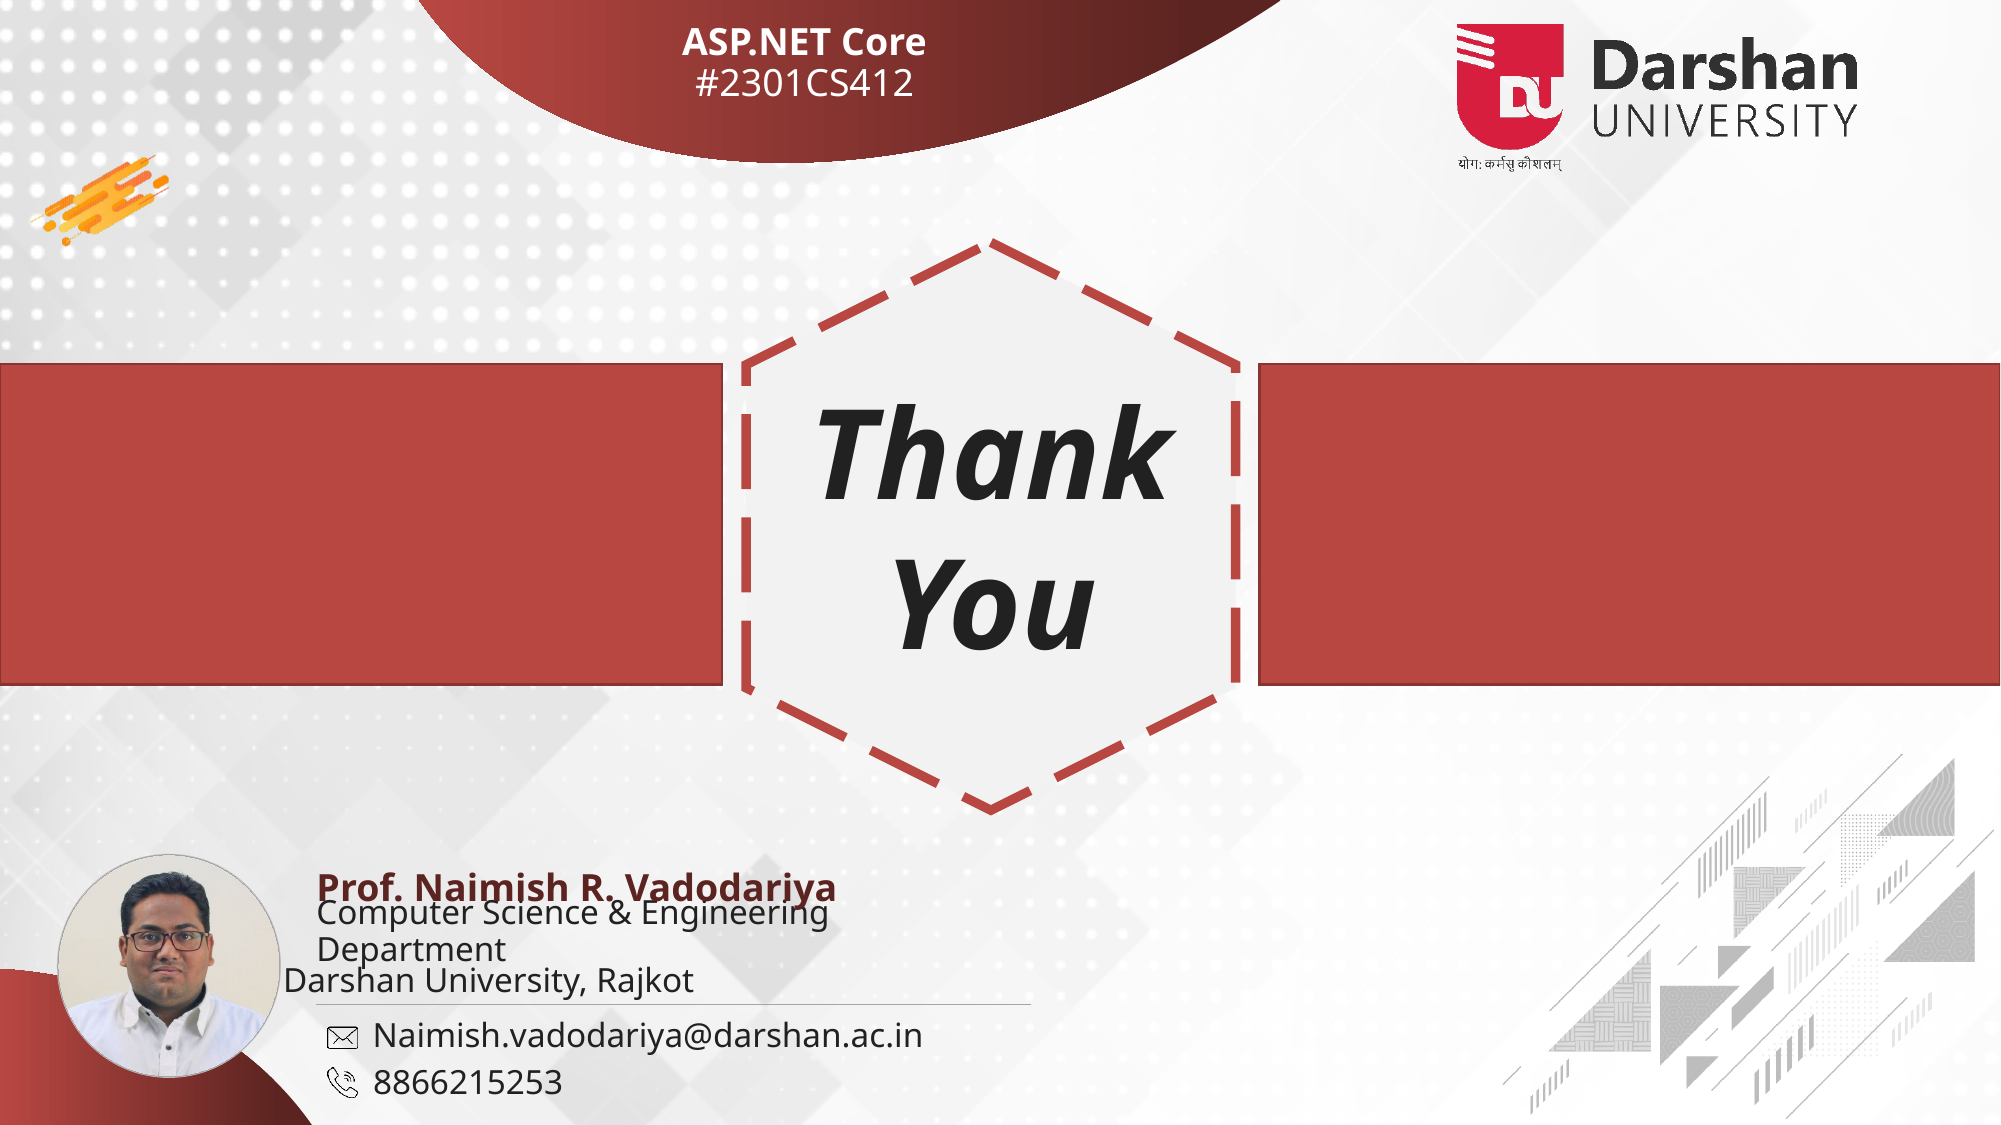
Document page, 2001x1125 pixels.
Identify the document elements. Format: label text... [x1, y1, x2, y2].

list ASP.NET Core #2301CS412 [423, 3, 1186, 124]
picture [57, 854, 280, 1077]
list 8866215253 [358, 1059, 972, 1108]
list Computer Science & Engineering Department [301, 913, 922, 956]
picture [10, 137, 189, 265]
picture [1444, 14, 1871, 180]
picture [327, 1022, 357, 1053]
picture [327, 1067, 358, 1098]
list Prof. Naimish R. Vadodariya [301, 865, 1217, 913]
list Naimish.vadodariya@darshan.ac.in [357, 1013, 971, 1061]
